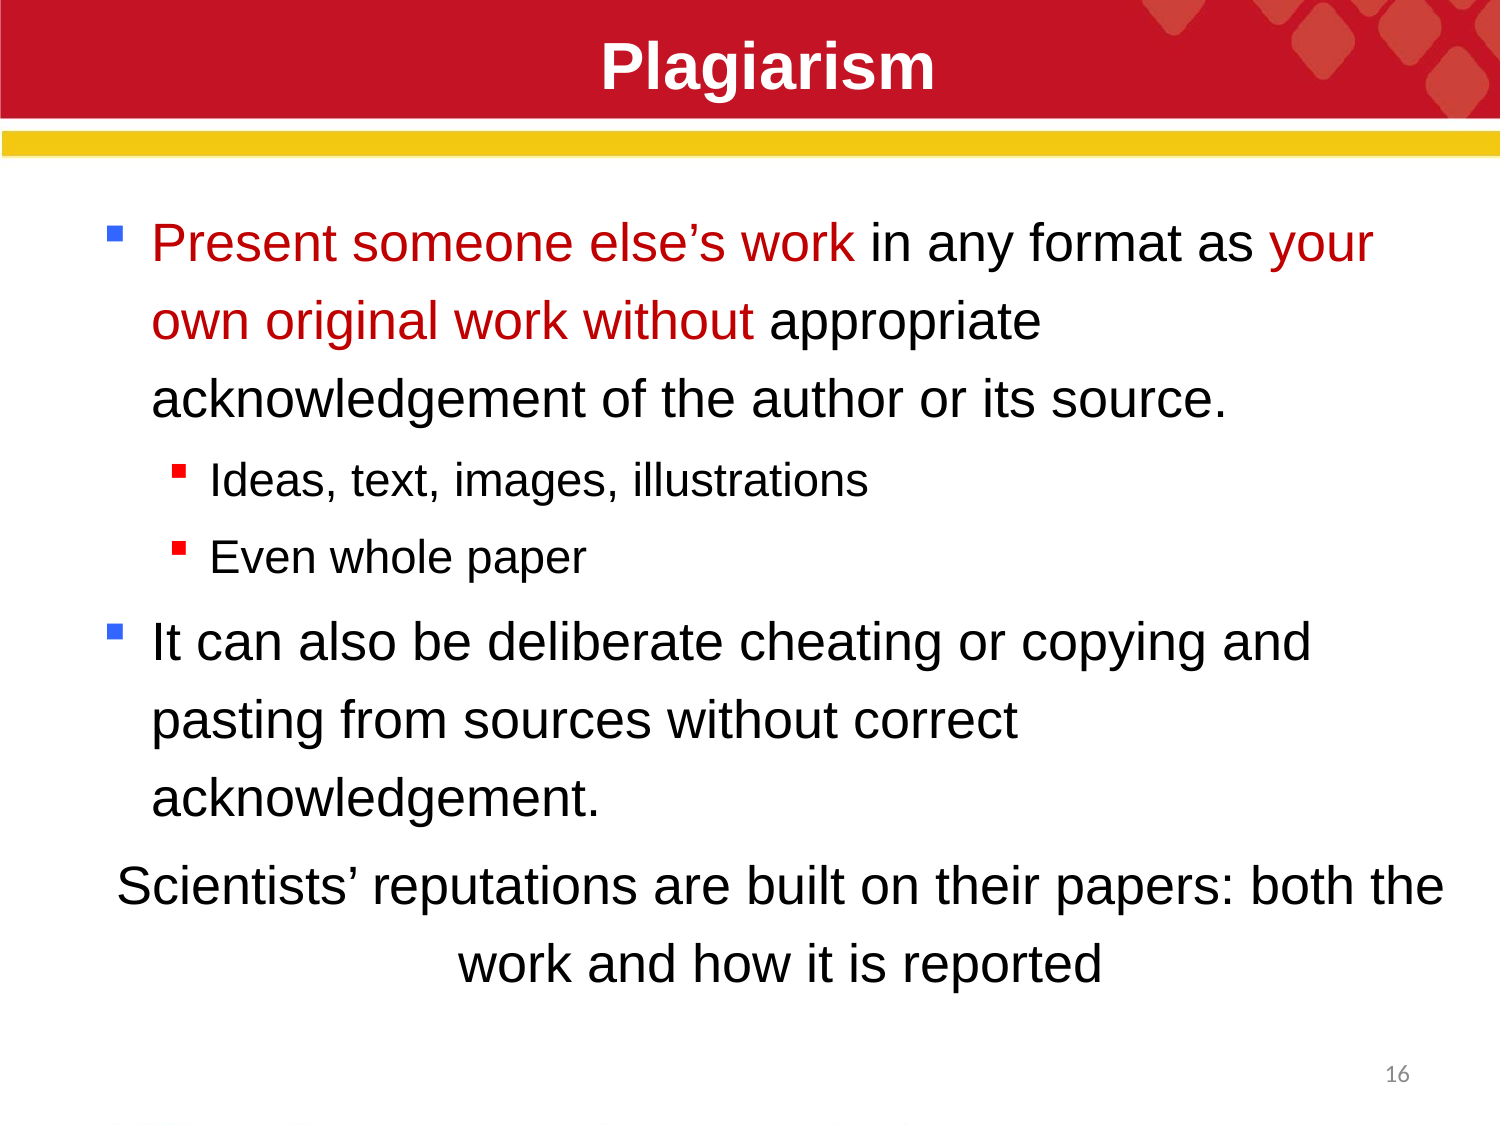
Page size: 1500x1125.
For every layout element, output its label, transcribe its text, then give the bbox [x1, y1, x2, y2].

title Plagiarism [75, 12, 1463, 113]
slide_number 16 [1074, 1042, 1425, 1103]
list Present someone else’s work in any format as your own original work without appropriate acknowledgement of the author or its source. Ideas, text, images, illustrations Even whole paper It can also be deliberate cheating or copying and pasting from sources without correct acknowledgement. Scientists’ reputations are built on their papers: both the work and how it is reported [87, 187, 1475, 1005]
picture [0, 0, 1500, 1125]
